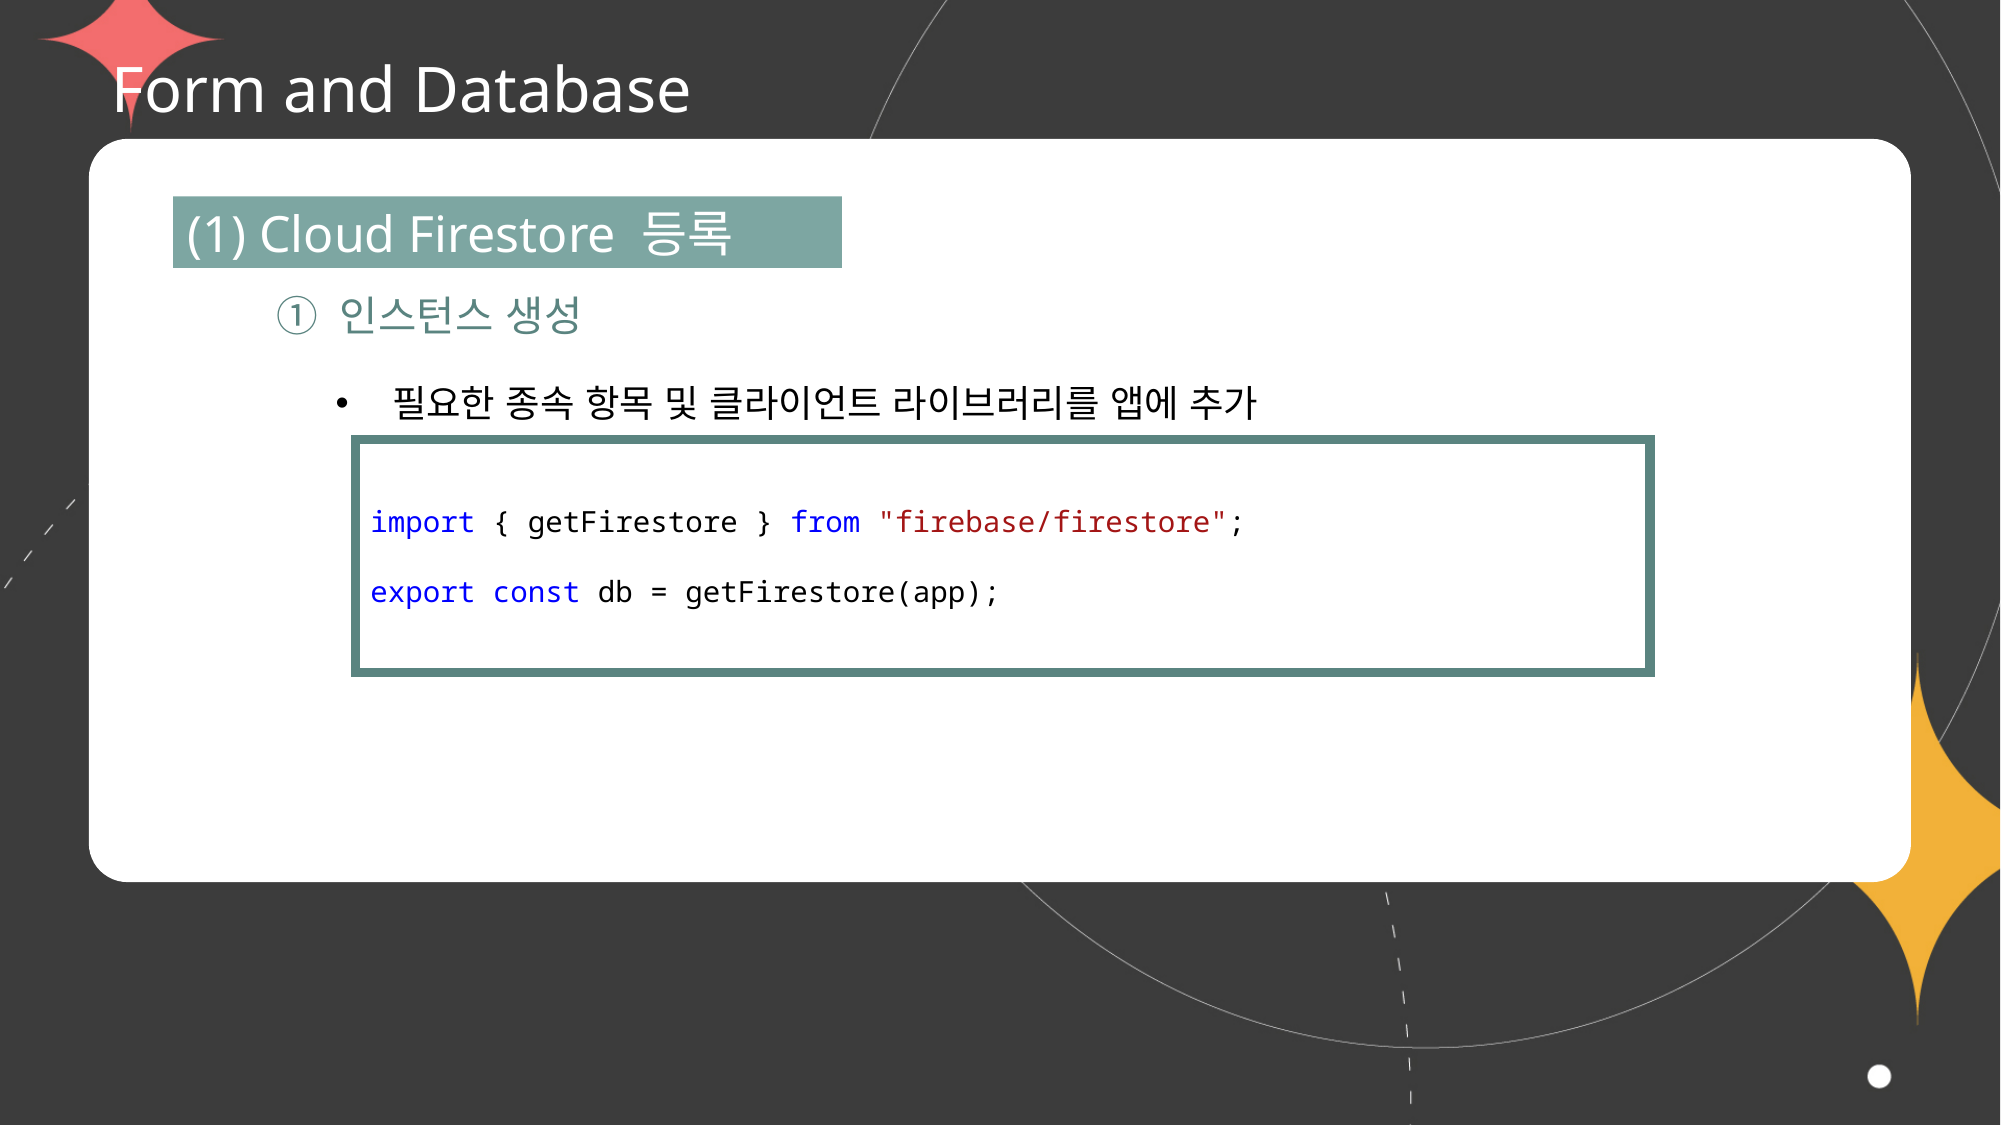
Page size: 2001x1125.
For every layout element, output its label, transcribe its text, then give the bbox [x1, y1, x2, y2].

text_box 필요한 종속 항목 및 클라이언트 라이브러리를 앱에 추가 [320, 350, 1795, 433]
text_box (1) Cloud Firestore 등록 [172, 195, 843, 269]
picture [0, 0, 2001, 1125]
text_box import { getFirestore } from "firebase/firestore"; export const db = getFirestore(app); [355, 438, 1651, 673]
text_box ① 인스턴스 생성 [261, 279, 734, 351]
title Form and Database [96, 50, 1069, 135]
